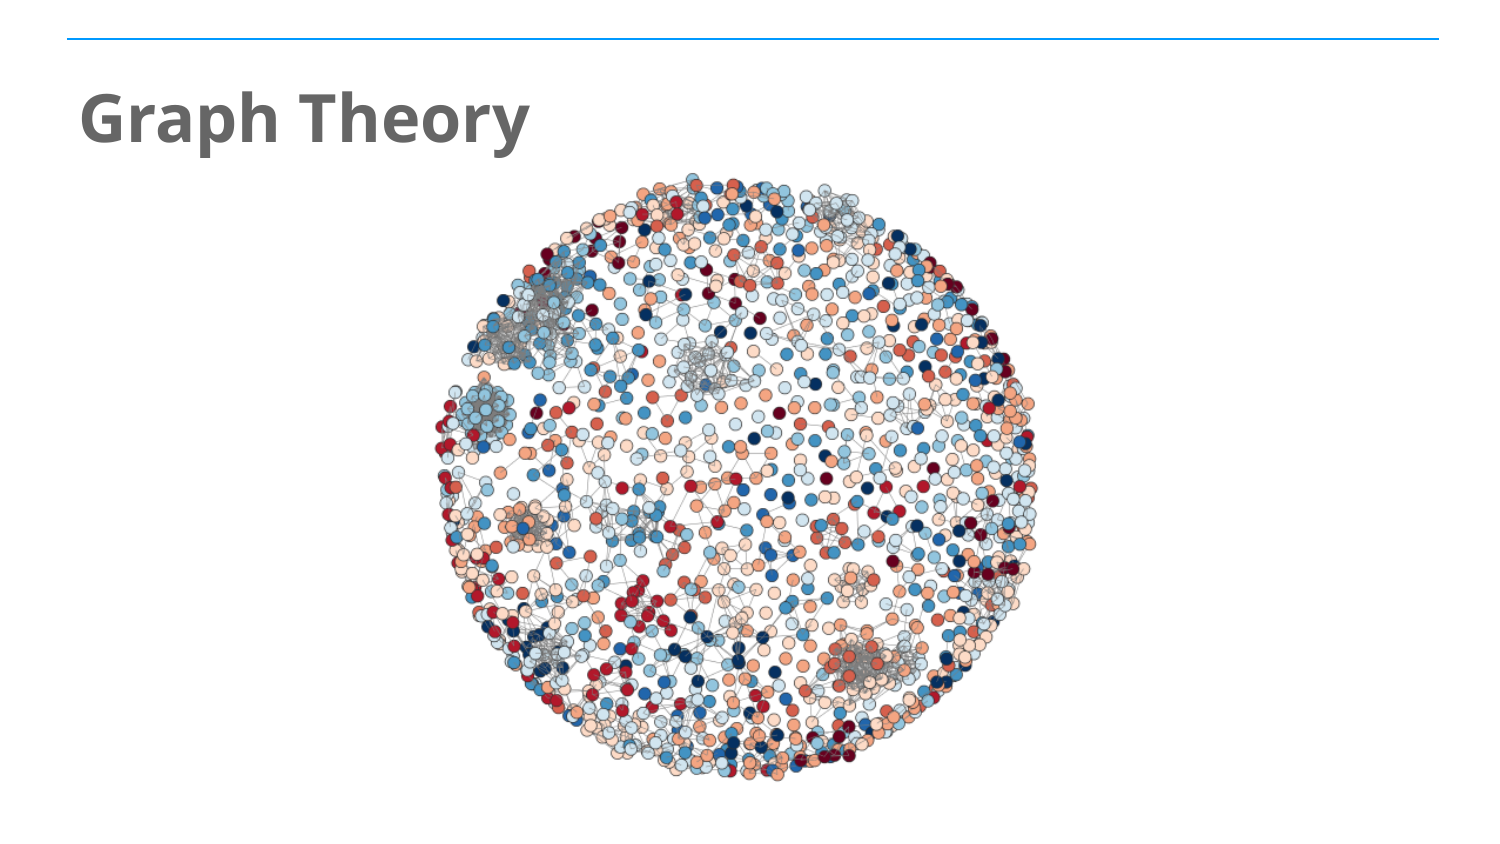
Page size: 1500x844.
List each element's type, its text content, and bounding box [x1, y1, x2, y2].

picture [395, 155, 1096, 798]
title Graph Theory [63, 68, 1069, 175]
